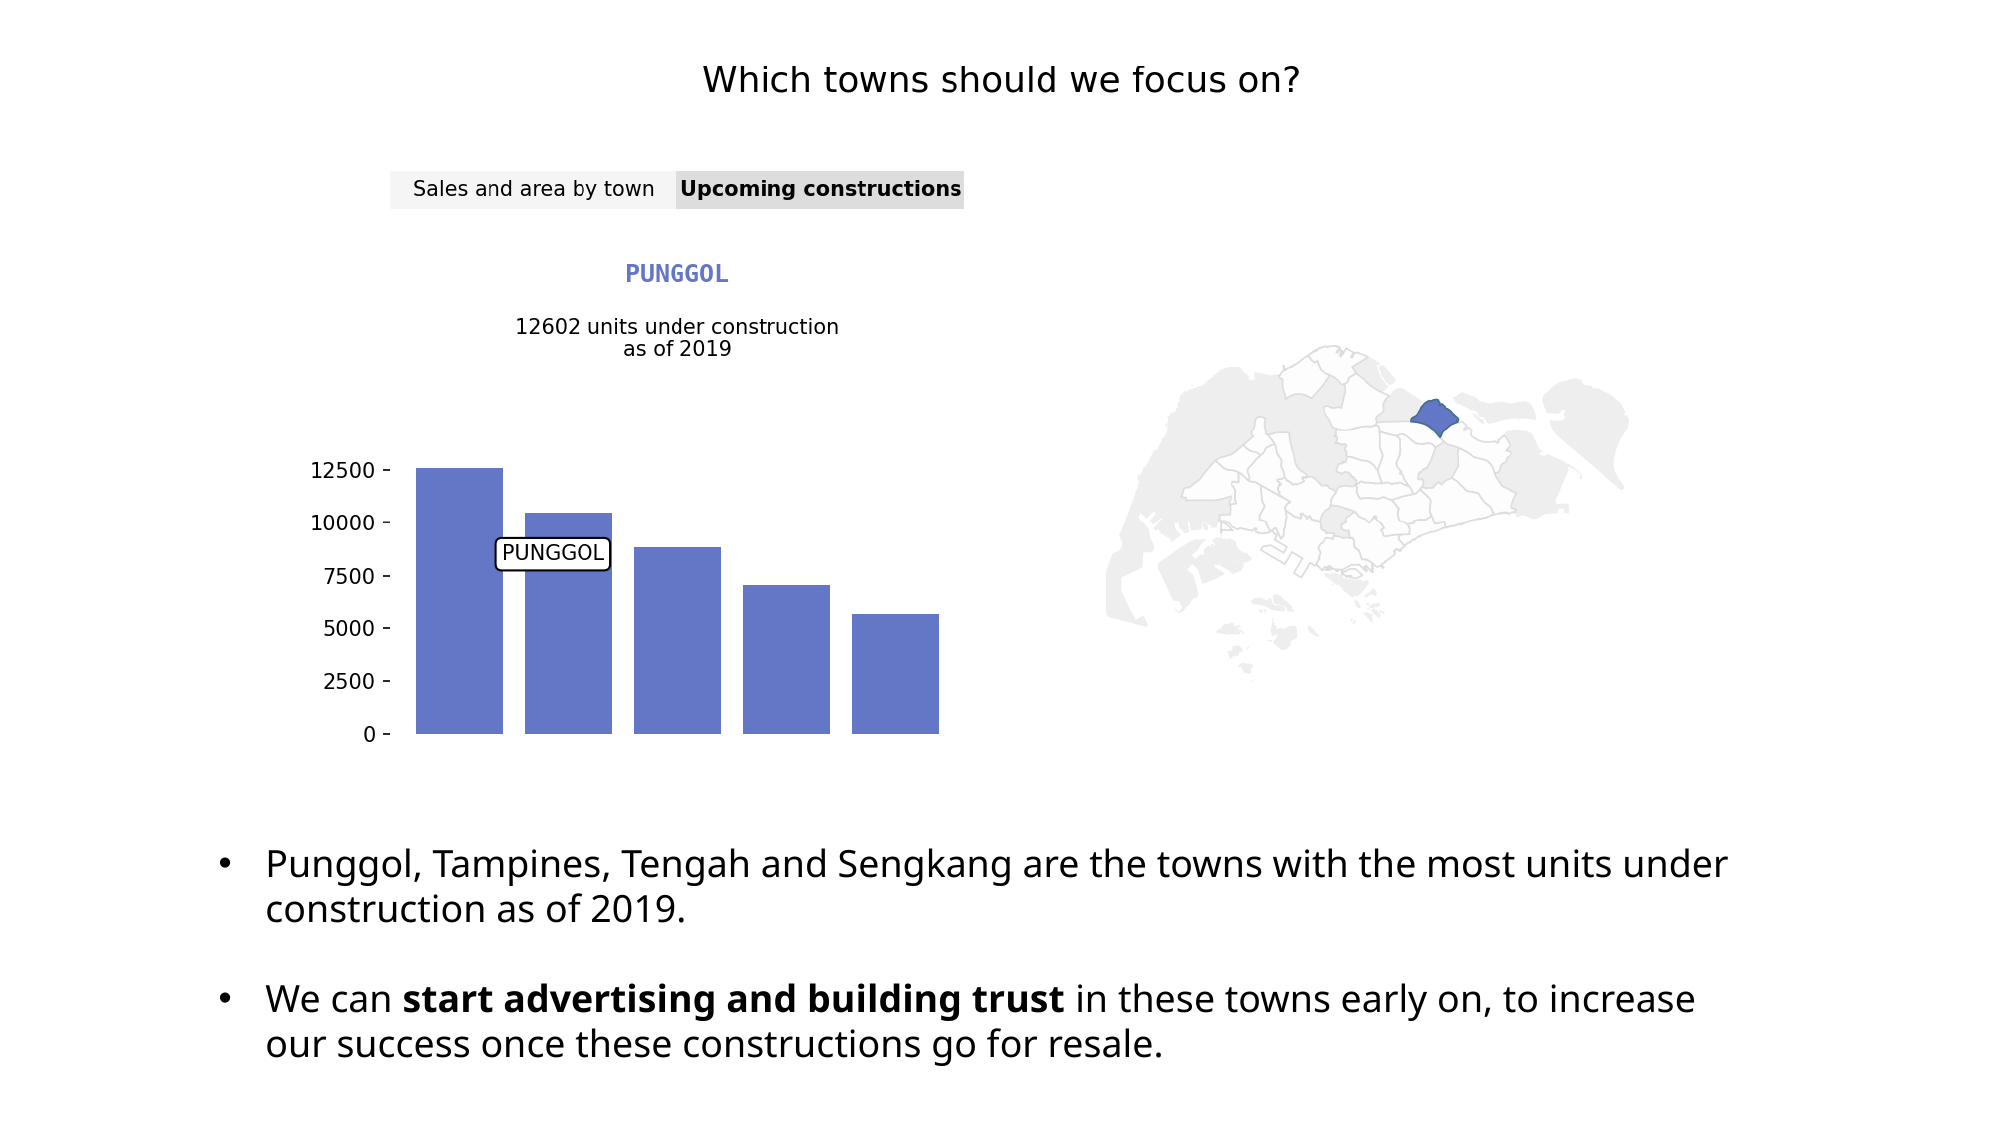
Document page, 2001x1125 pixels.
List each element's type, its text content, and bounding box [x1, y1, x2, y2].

text_box Punggol, Tampines, Tengah and Sengkang are the towns with the most units under construction as of 2019. We can start advertising and building trust in these towns early on, to increase our success once these constructions go for resale. [203, 832, 1781, 1073]
picture [304, 66, 1696, 796]
